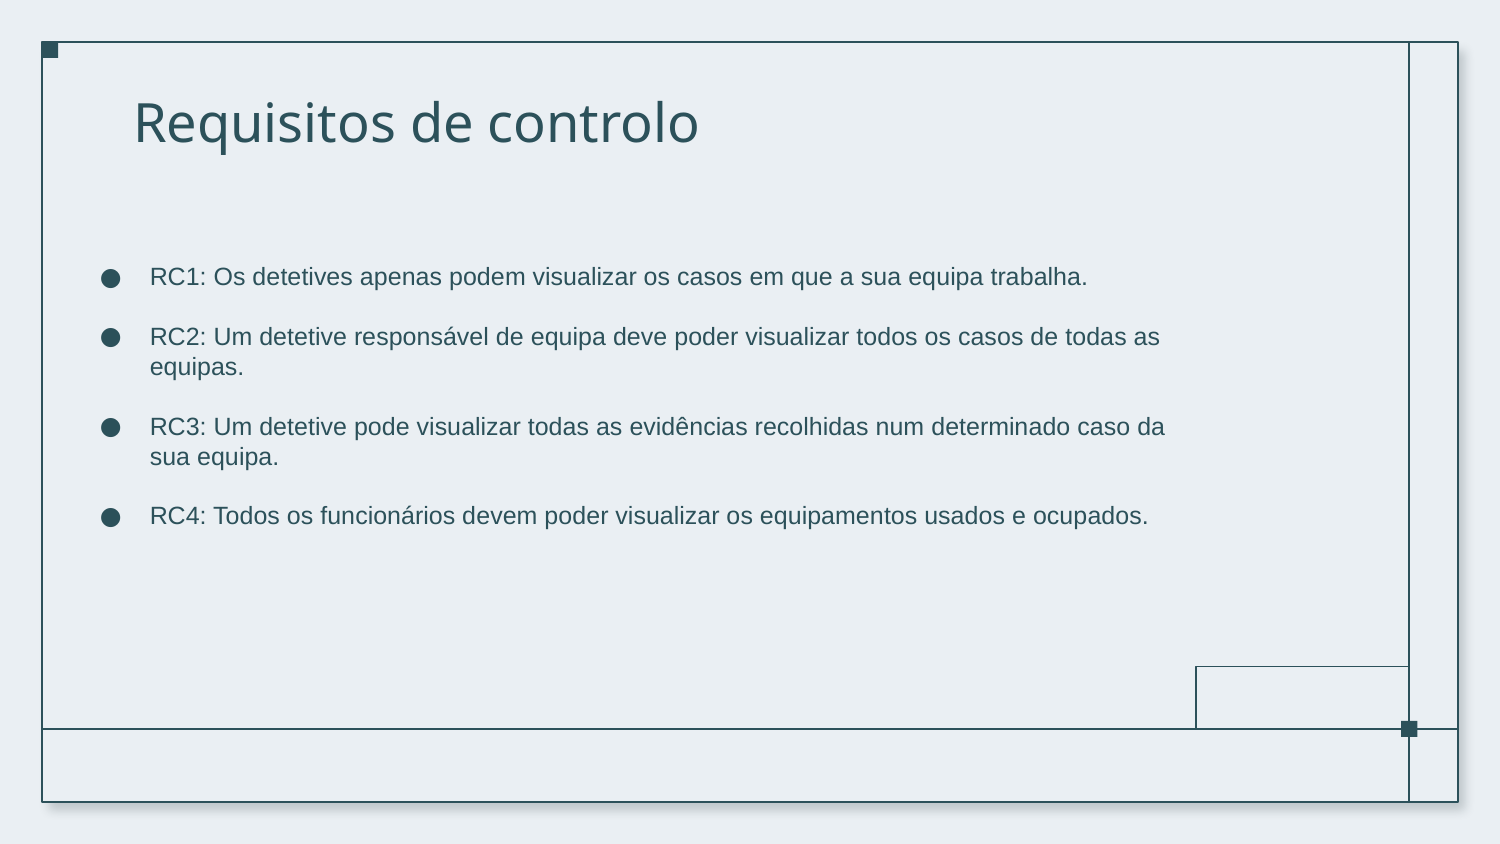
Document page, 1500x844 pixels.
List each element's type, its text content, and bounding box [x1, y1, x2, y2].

title Requisitos de controlo [118, 72, 1382, 167]
subtitle RC1: Os detetives apenas podem visualizar os casos em que a sua equipa trabalha. RC2: Um detetive responsável de equipa deve poder visualizar todos os casos de todas as equipas. RC3: Um detetive pode visualizar todas as evidências recolhidas num determinado caso da sua equipa. RC4: Todos os funcionários devem poder visualizar os equipamentos usados e ocupados. [59, 245, 1500, 747]
